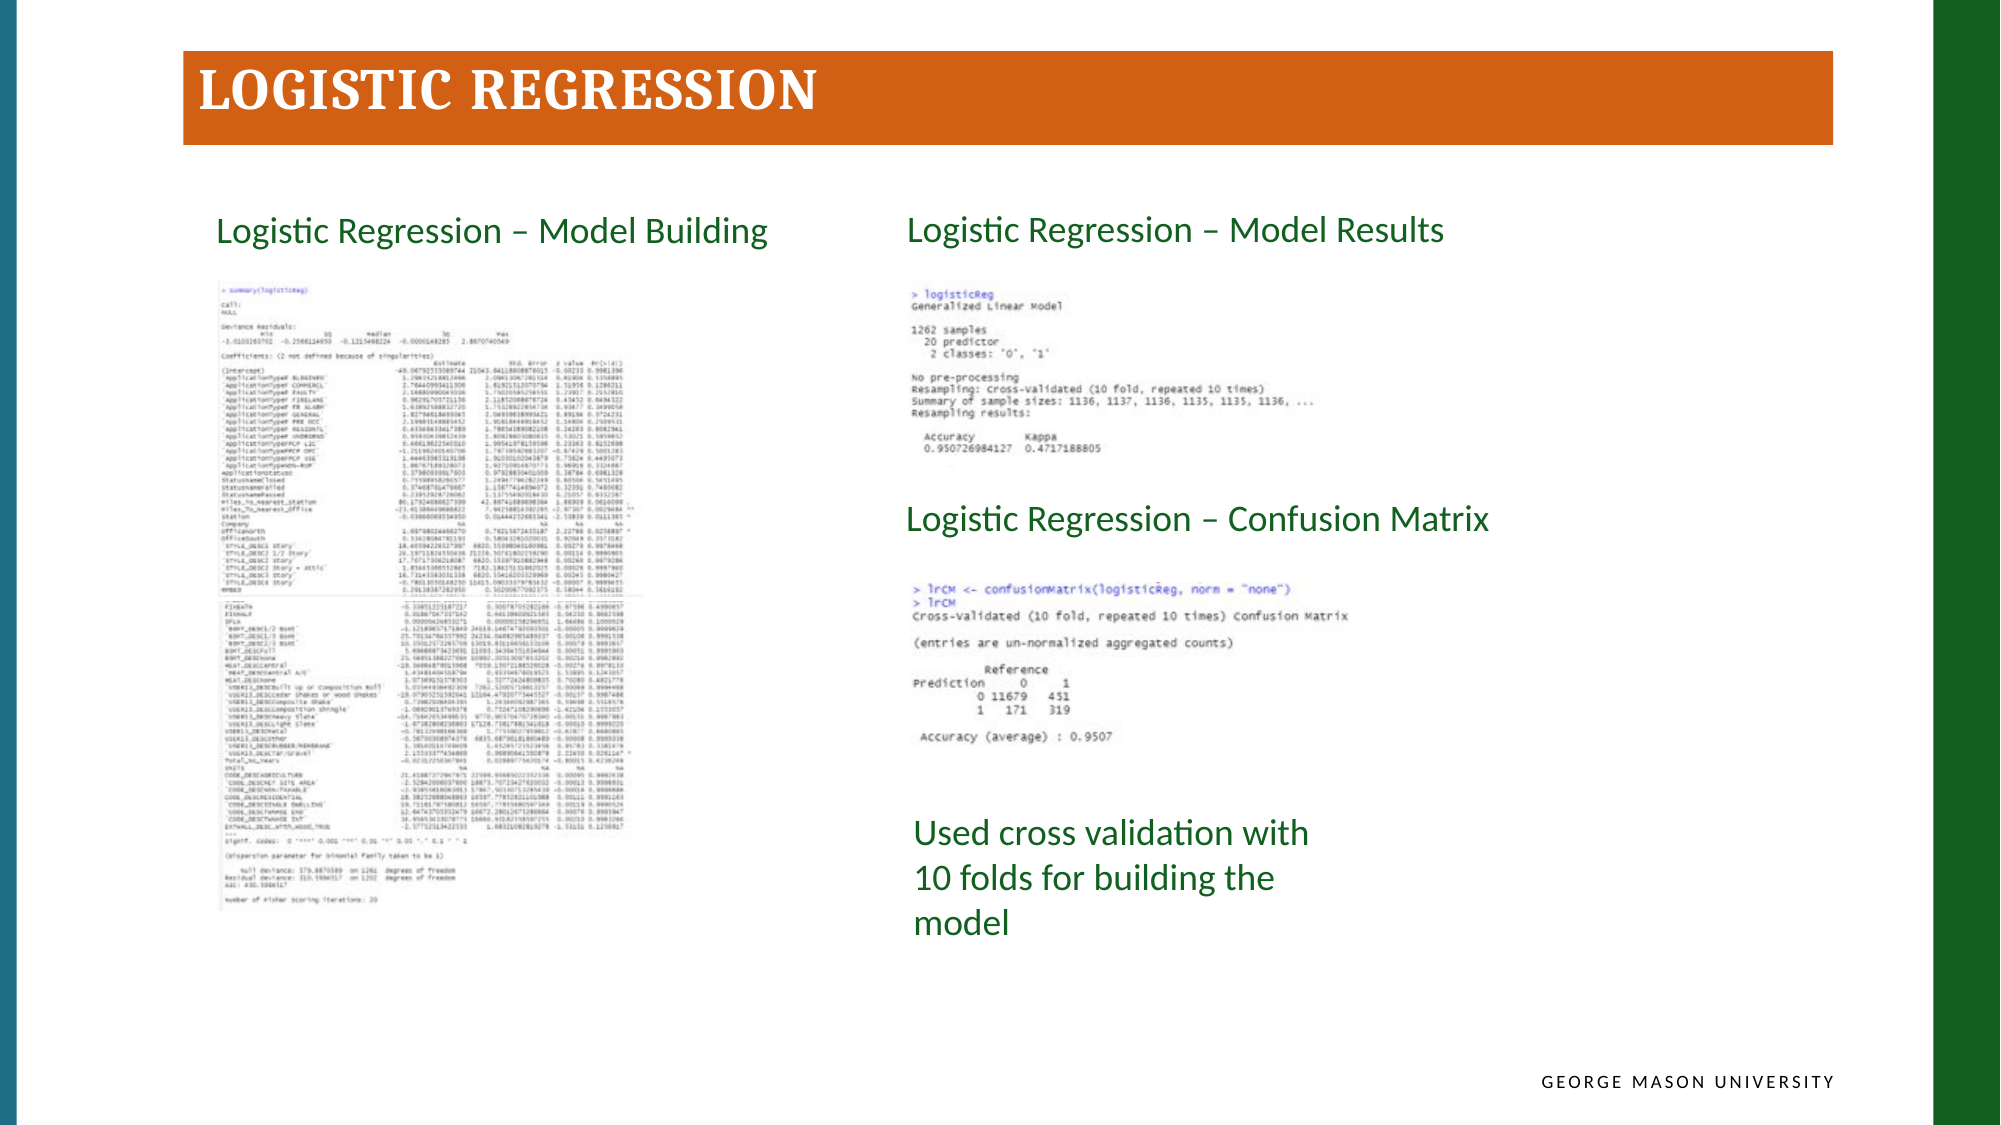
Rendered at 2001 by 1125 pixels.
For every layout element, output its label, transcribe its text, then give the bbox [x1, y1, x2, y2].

list LOGISTIC REGRESSION [183, 51, 1834, 145]
picture [909, 582, 1361, 757]
text_box Logistic Regression – Confusion Matrix [890, 486, 1629, 547]
text_box Logistic Regression – Model Building [201, 198, 892, 259]
text_box [830, 205, 1568, 266]
picture [218, 601, 669, 912]
text_box Logistic Regression – Model Results [892, 198, 1630, 258]
picture [218, 281, 644, 598]
text_box Used cross validation with 10 folds for building the model [898, 799, 1349, 950]
picture [908, 280, 1360, 469]
